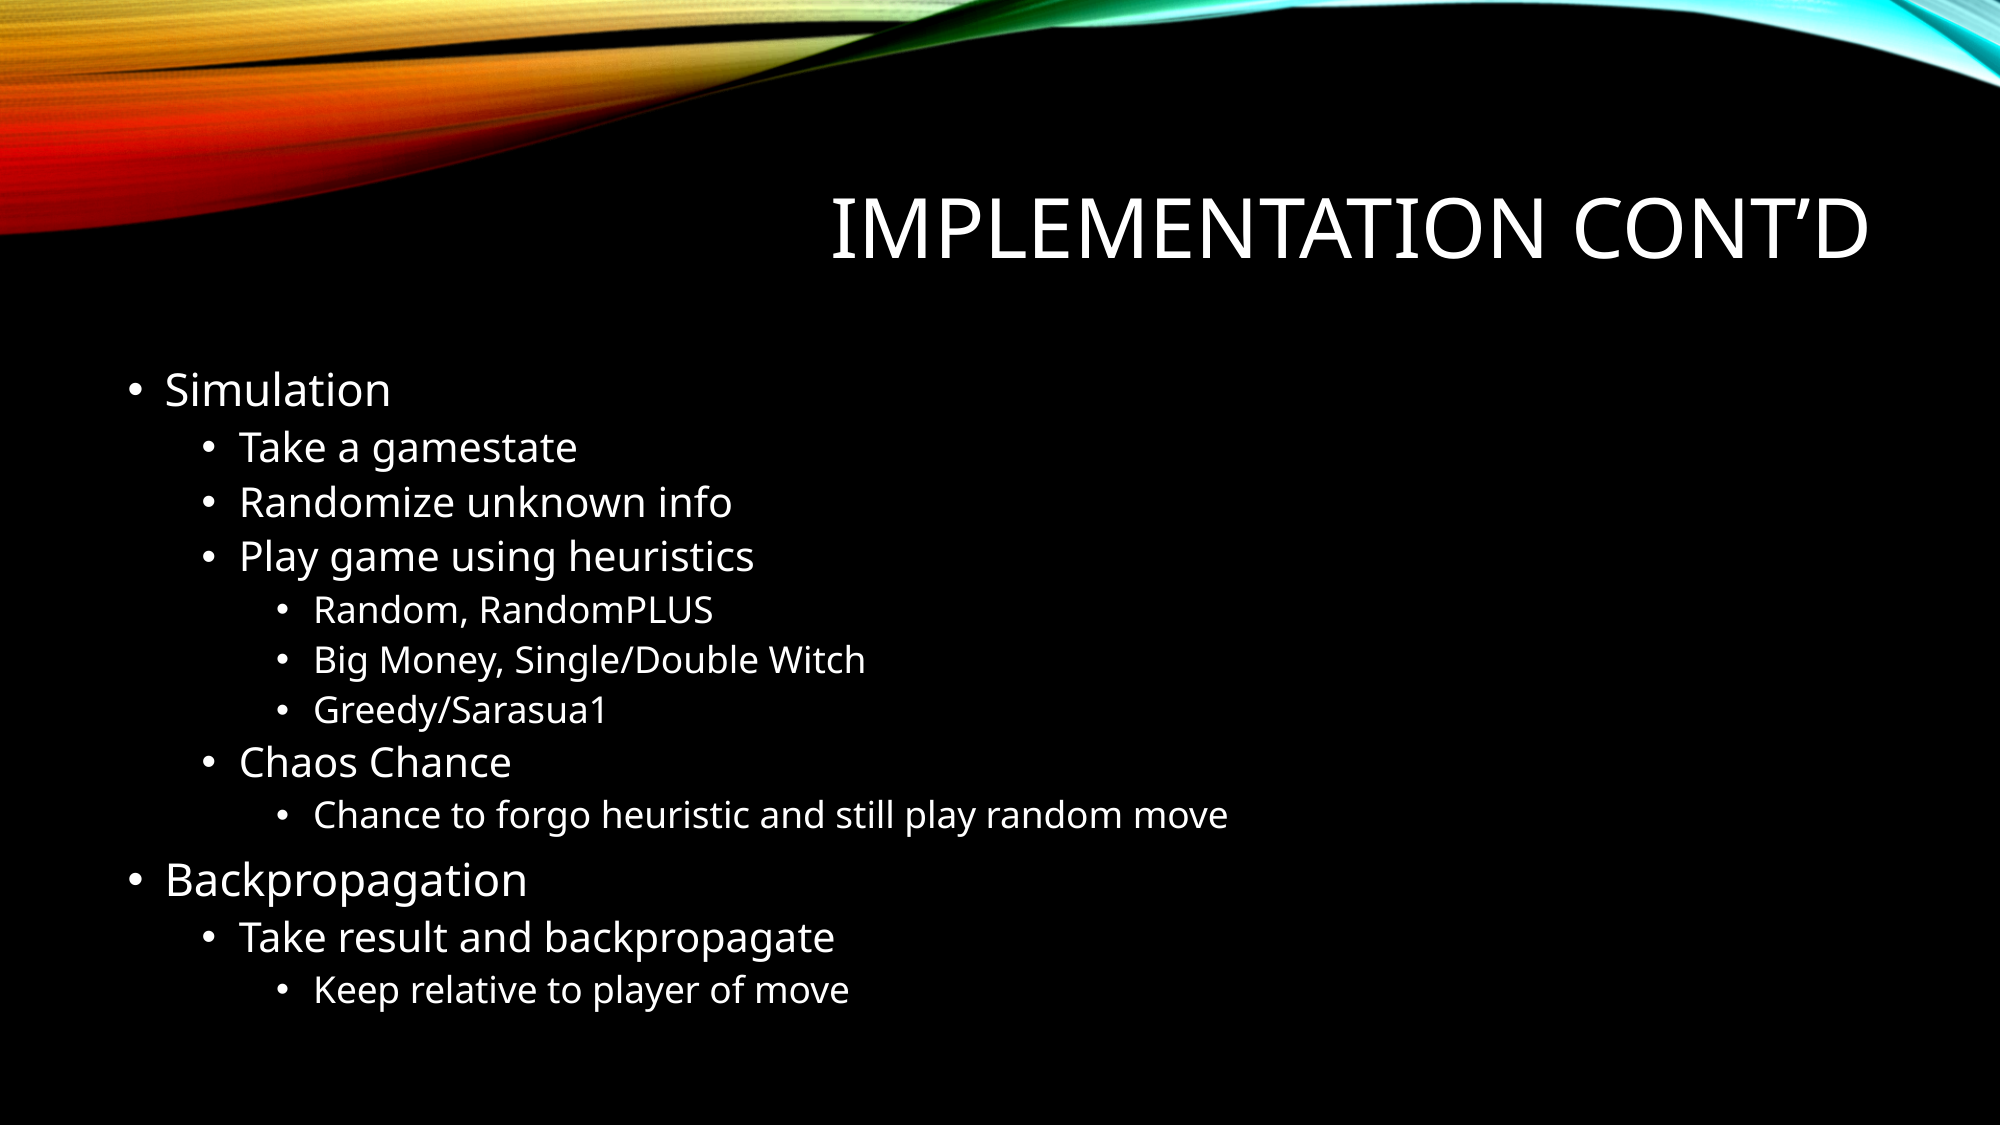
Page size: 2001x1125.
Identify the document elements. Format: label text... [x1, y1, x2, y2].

picture [0, 0, 2000, 237]
list Simulation Take a gamestate Randomize unknown info Play game using heuristics Random, RandomPLUS Big Money, Single/Double Witch Greedy/Sarasua1 Chaos Chance Chance to forgo heuristic and still play random move Backpropagation Take result and backpropagate Keep relative to player of move [112, 360, 1888, 1021]
title Implementation cont’d [474, 125, 1888, 338]
